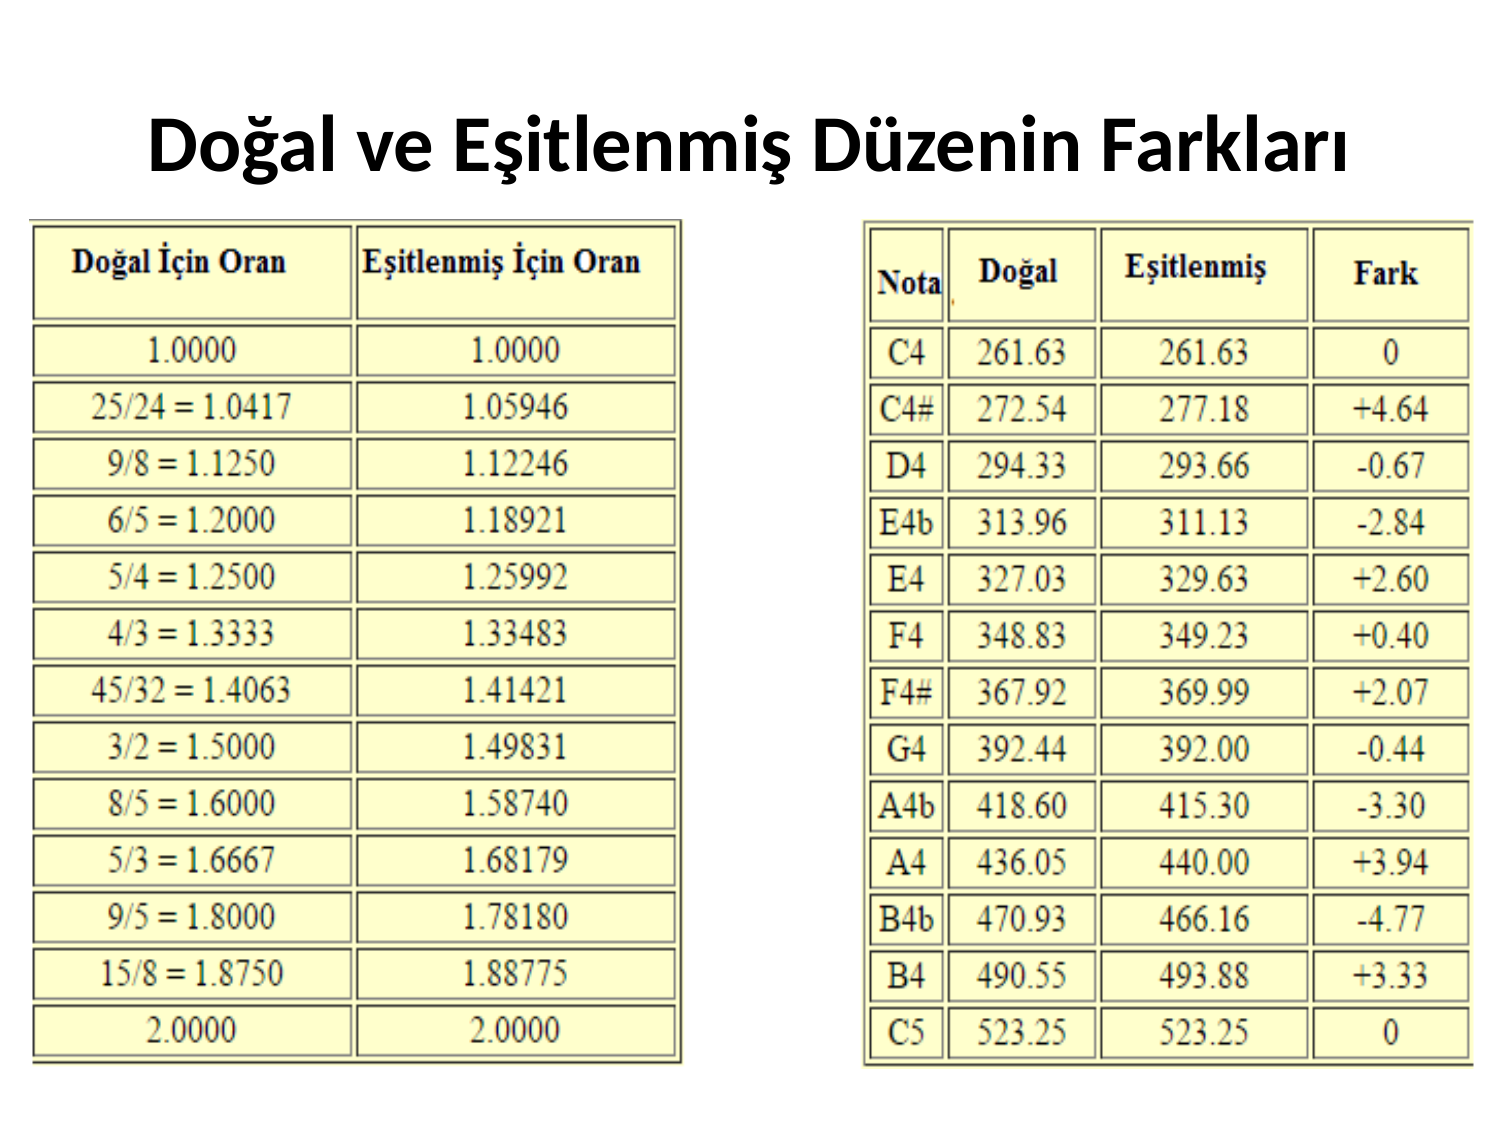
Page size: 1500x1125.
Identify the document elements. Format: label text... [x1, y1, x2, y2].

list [29, 219, 1476, 1069]
title Doğal ve Eşitlenmiş Düzenin Farkları [75, 45, 1425, 218]
